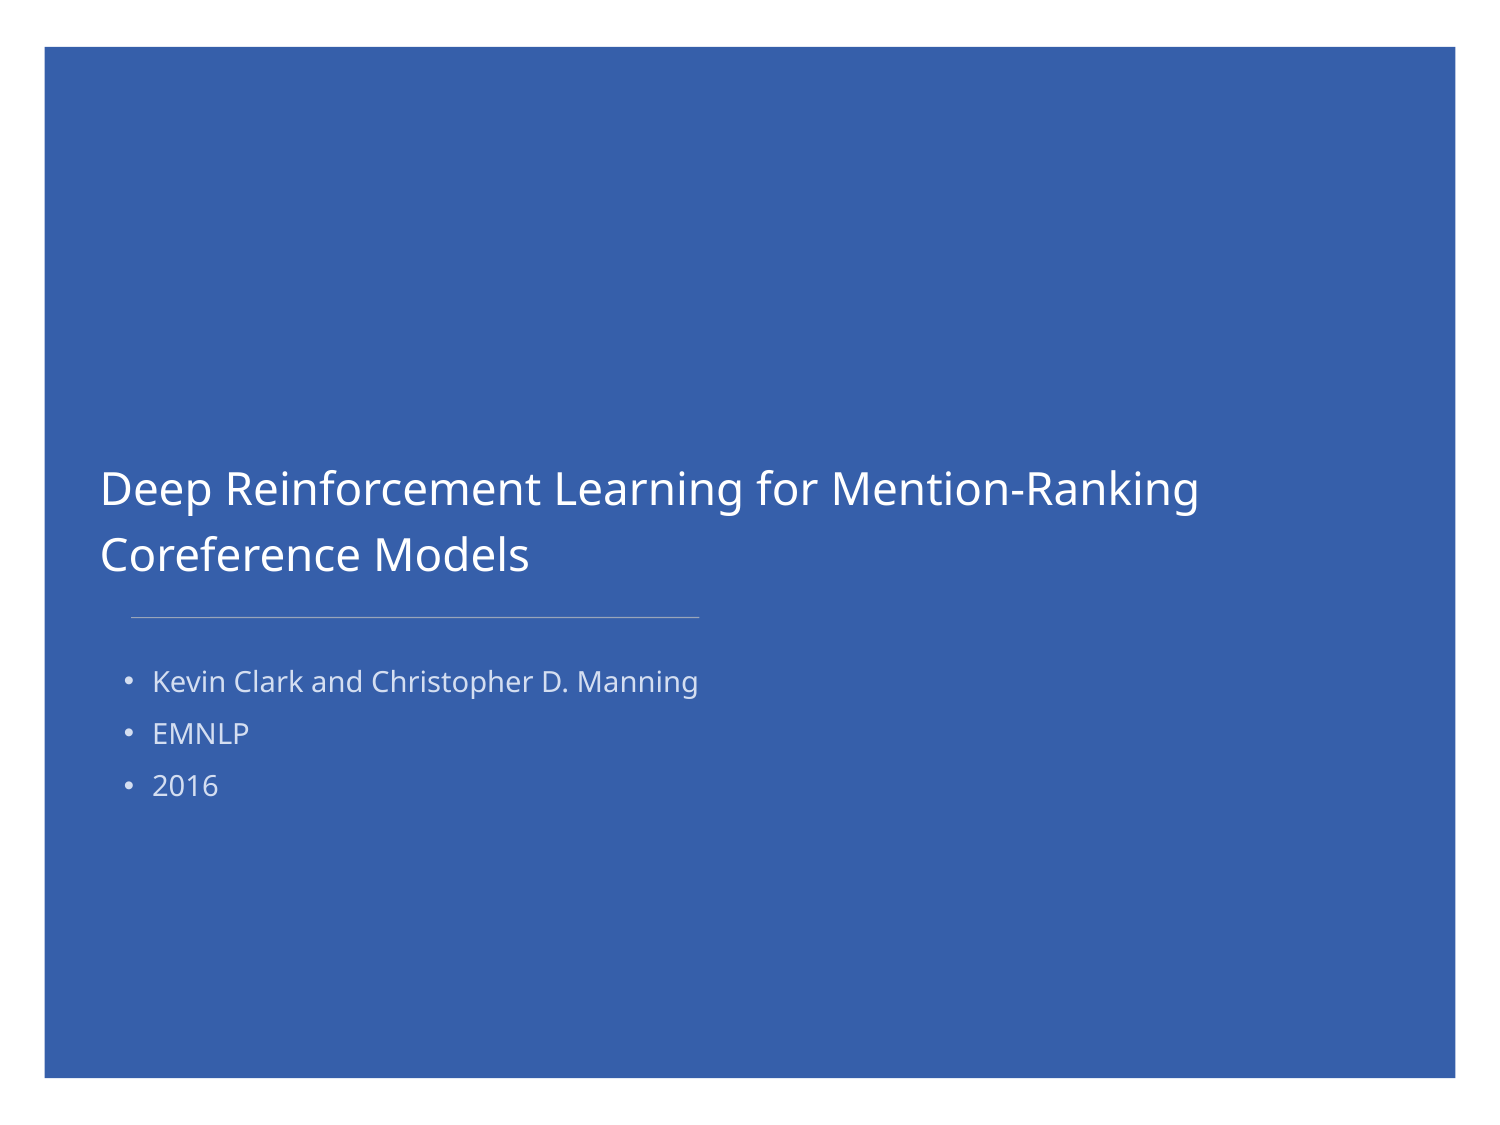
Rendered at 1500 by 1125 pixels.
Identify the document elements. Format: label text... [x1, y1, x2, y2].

text_box [44, 46, 1456, 1079]
text_box Kevin Clark and Christopher D. Manning EMNLP 2016 [116, 637, 939, 811]
text_box Deep Reinforcement Learning for Mention-Ranking Coreference Models [92, 441, 1221, 589]
